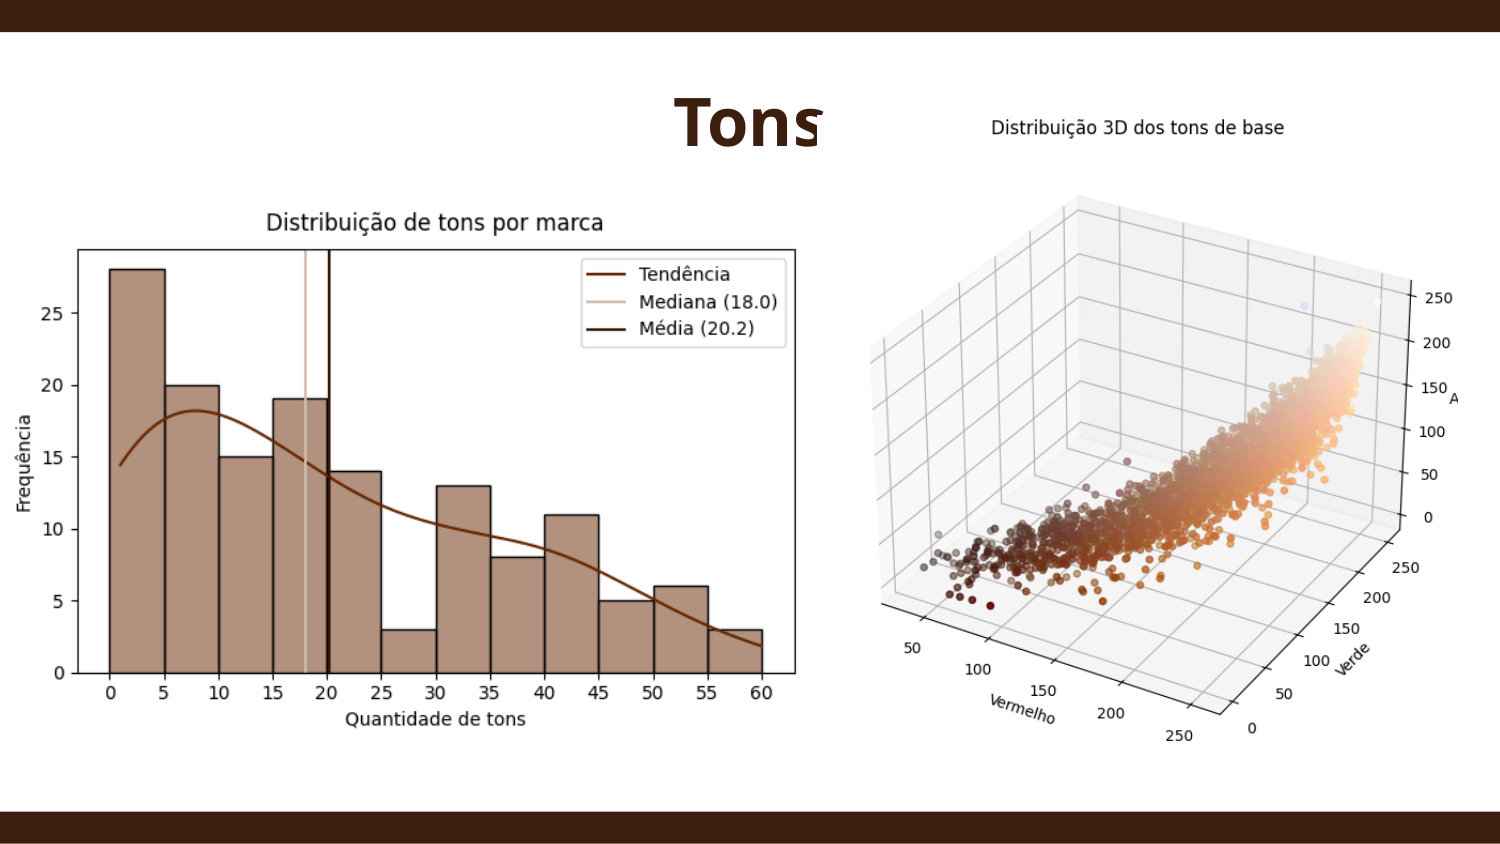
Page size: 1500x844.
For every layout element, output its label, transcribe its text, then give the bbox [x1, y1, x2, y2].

picture [9, 207, 801, 736]
text_box [0, 0, 1500, 33]
title Tons [51, 72, 1449, 167]
picture [816, 115, 1459, 757]
text_box [0, 811, 1500, 844]
